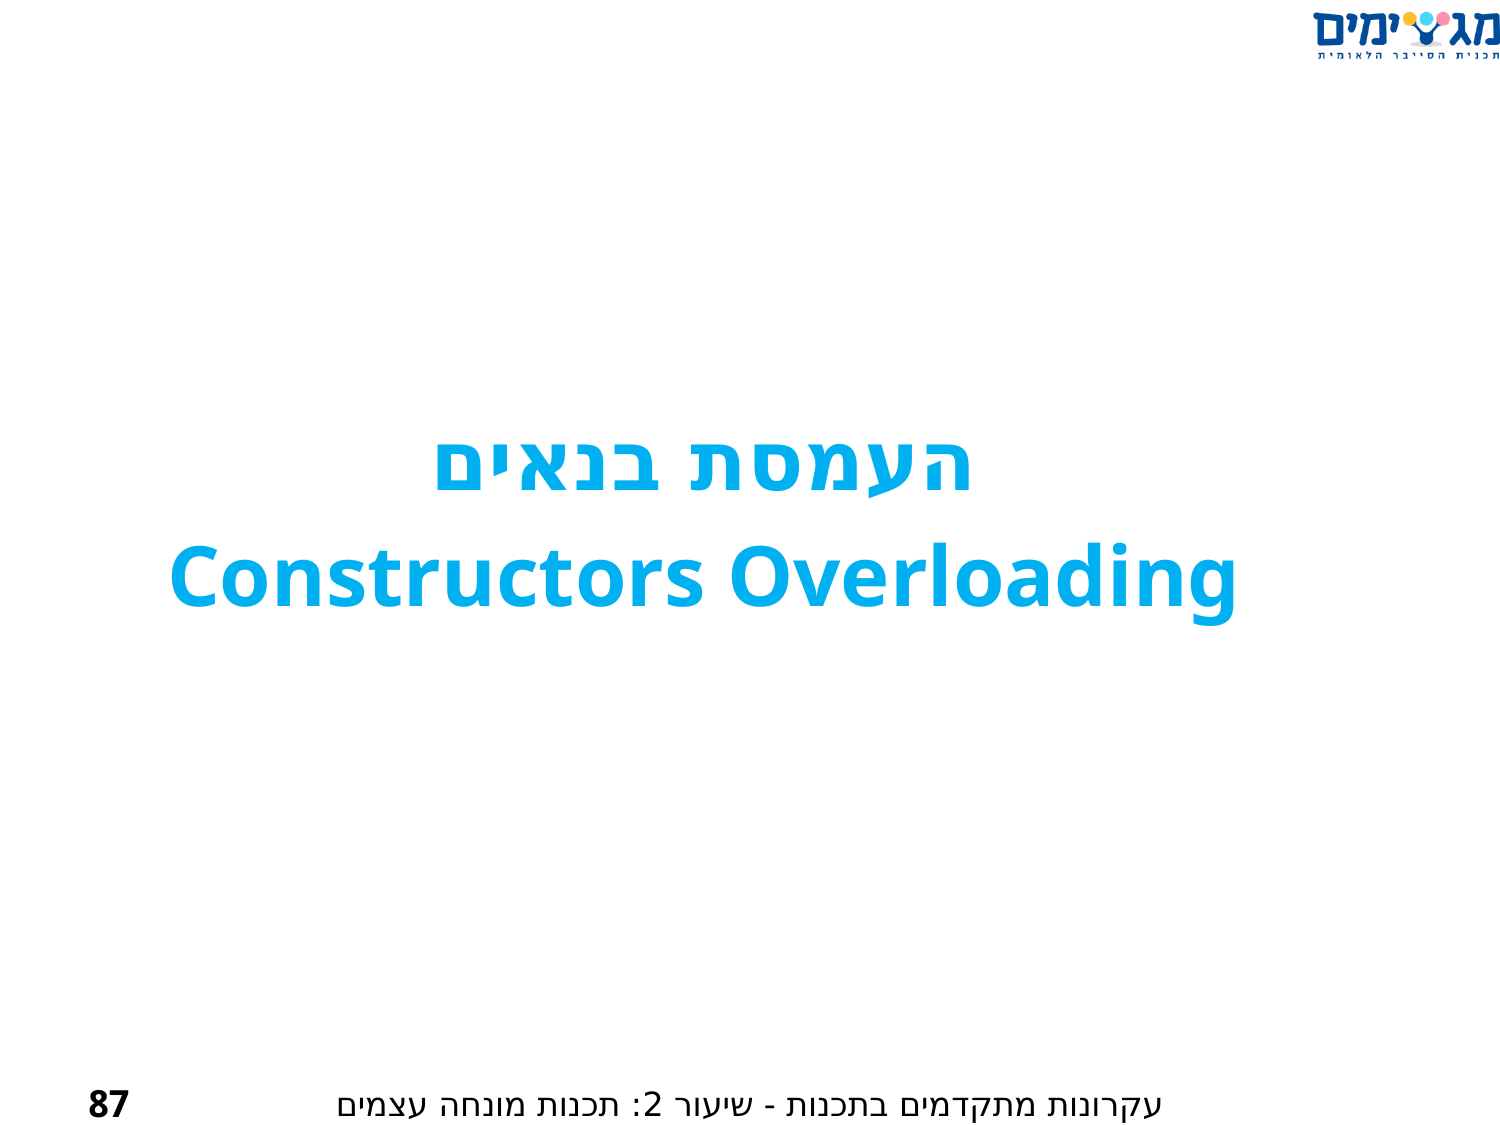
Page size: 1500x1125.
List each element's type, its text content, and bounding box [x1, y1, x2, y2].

list העמסת בנאים Constructors Overloading [125, 196, 1284, 835]
picture [1283, 0, 1500, 87]
